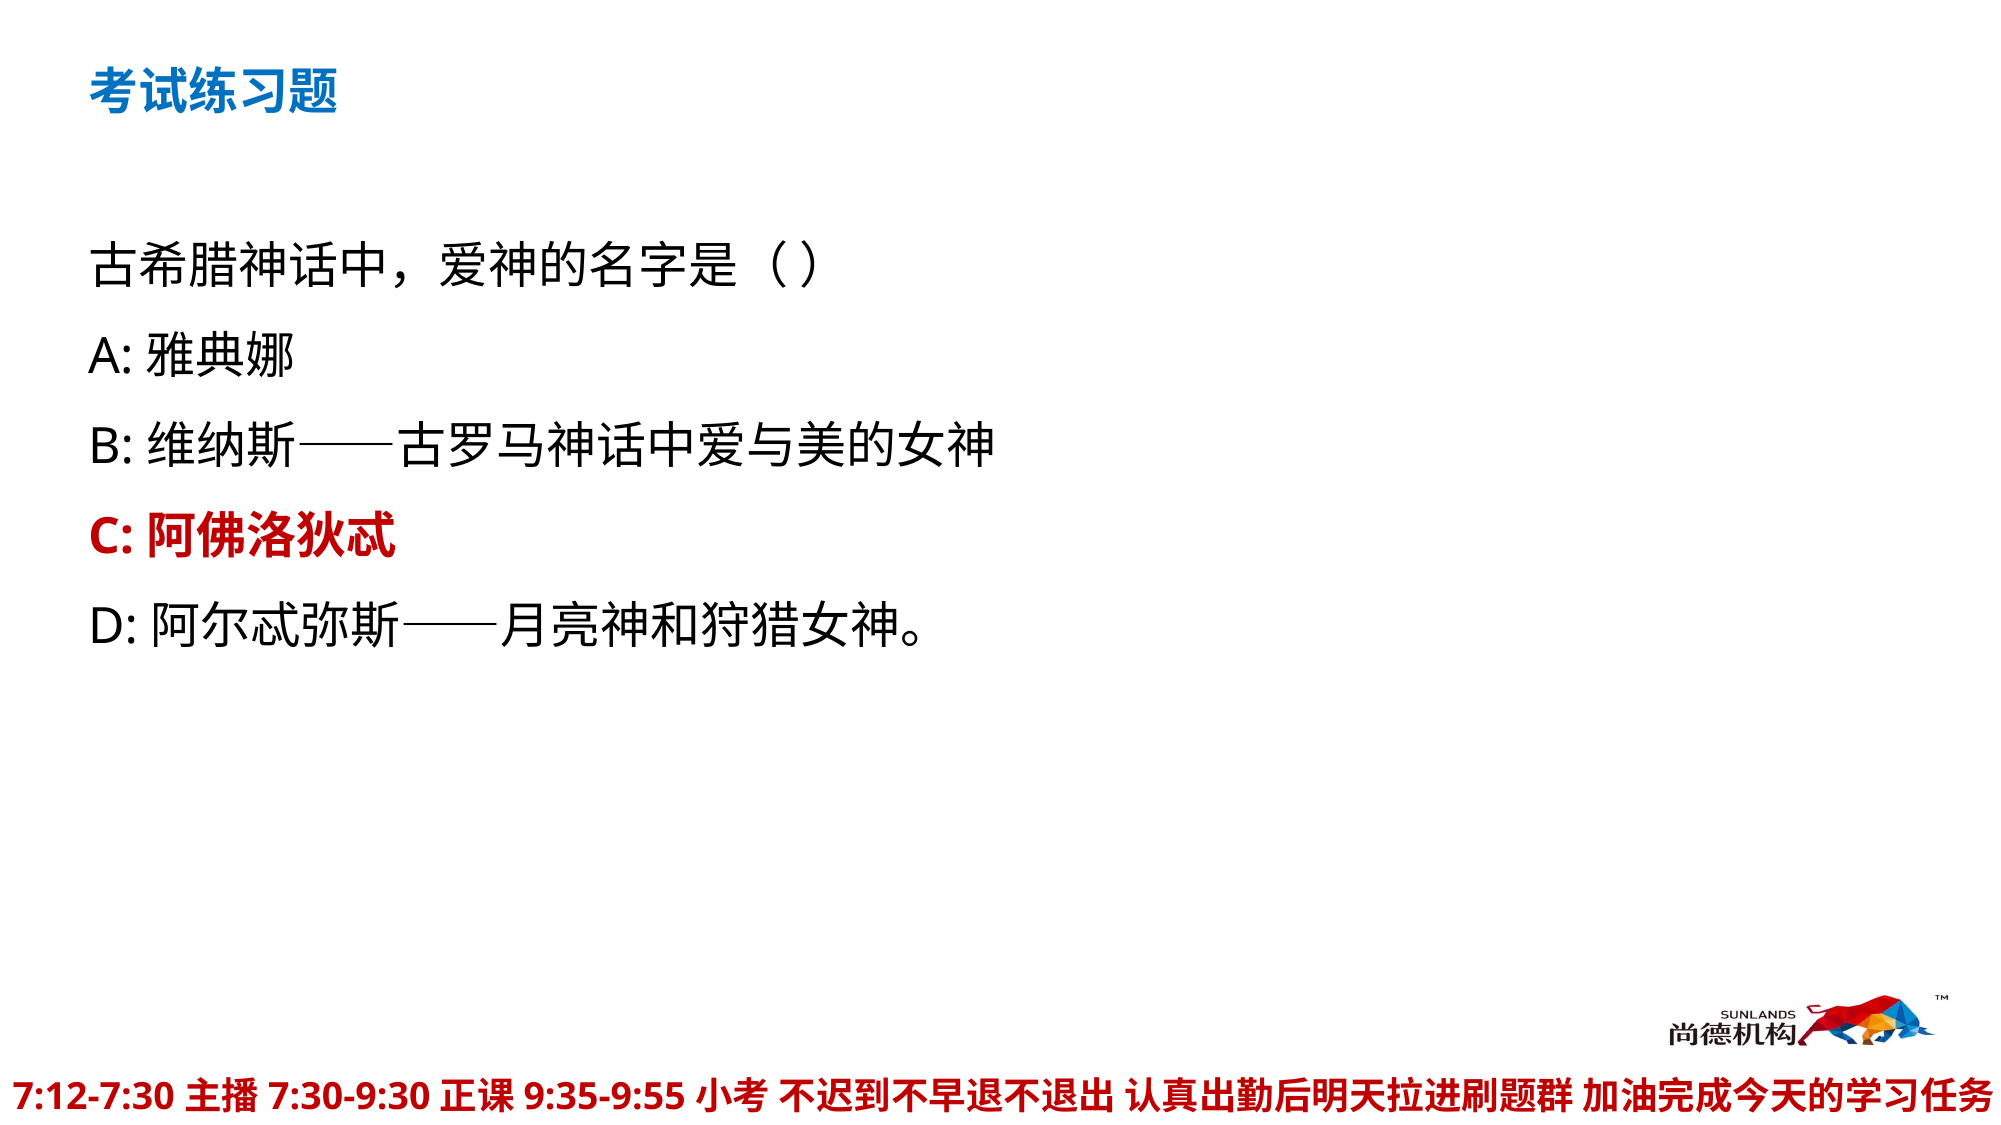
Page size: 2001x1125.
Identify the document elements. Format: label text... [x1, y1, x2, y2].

text_box 考试练习题 [73, 51, 354, 127]
picture [1617, 973, 2001, 1065]
text_box 古希腊神话中，爱神的名字是（ ） A:雅典娜 B:维纳斯——古罗马神话中爱与美的女神 C:阿佛洛狄忒 D:阿尔忒弥斯——月亮神和狩猎女神。 [73, 196, 1412, 662]
